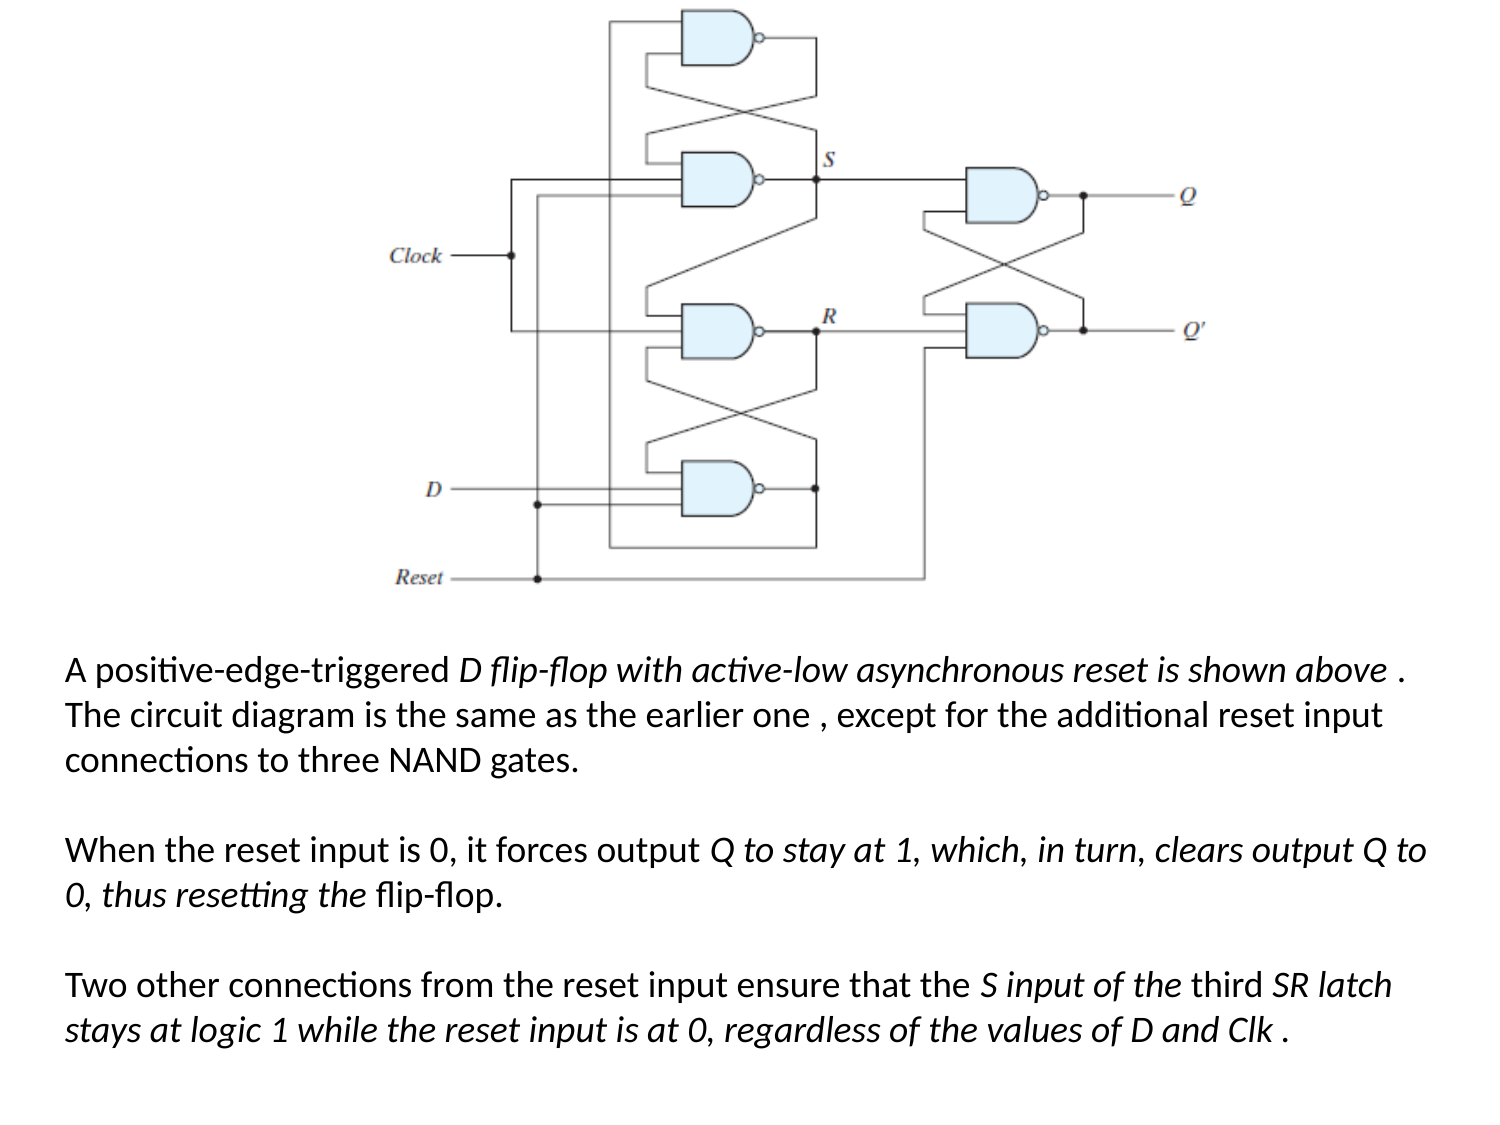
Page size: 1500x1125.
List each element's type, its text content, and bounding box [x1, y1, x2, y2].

text_box A positive-edge-triggered D flip-flop with active-low asynchronous reset is shown above . The circuit diagram is the same as the earlier one , except for the additional reset input connections to three NAND gates. When the reset input is 0, it forces output Q to stay at 1, which, in turn, clears output Q to 0, thus resetting the flip-flop. Two other connections from the reset input ensure that the S input of the third SR latch stays at logic 1 while the reset input is at 0, regardless of the values of D and Clk . [50, 637, 1450, 1058]
picture [249, 0, 1251, 588]
